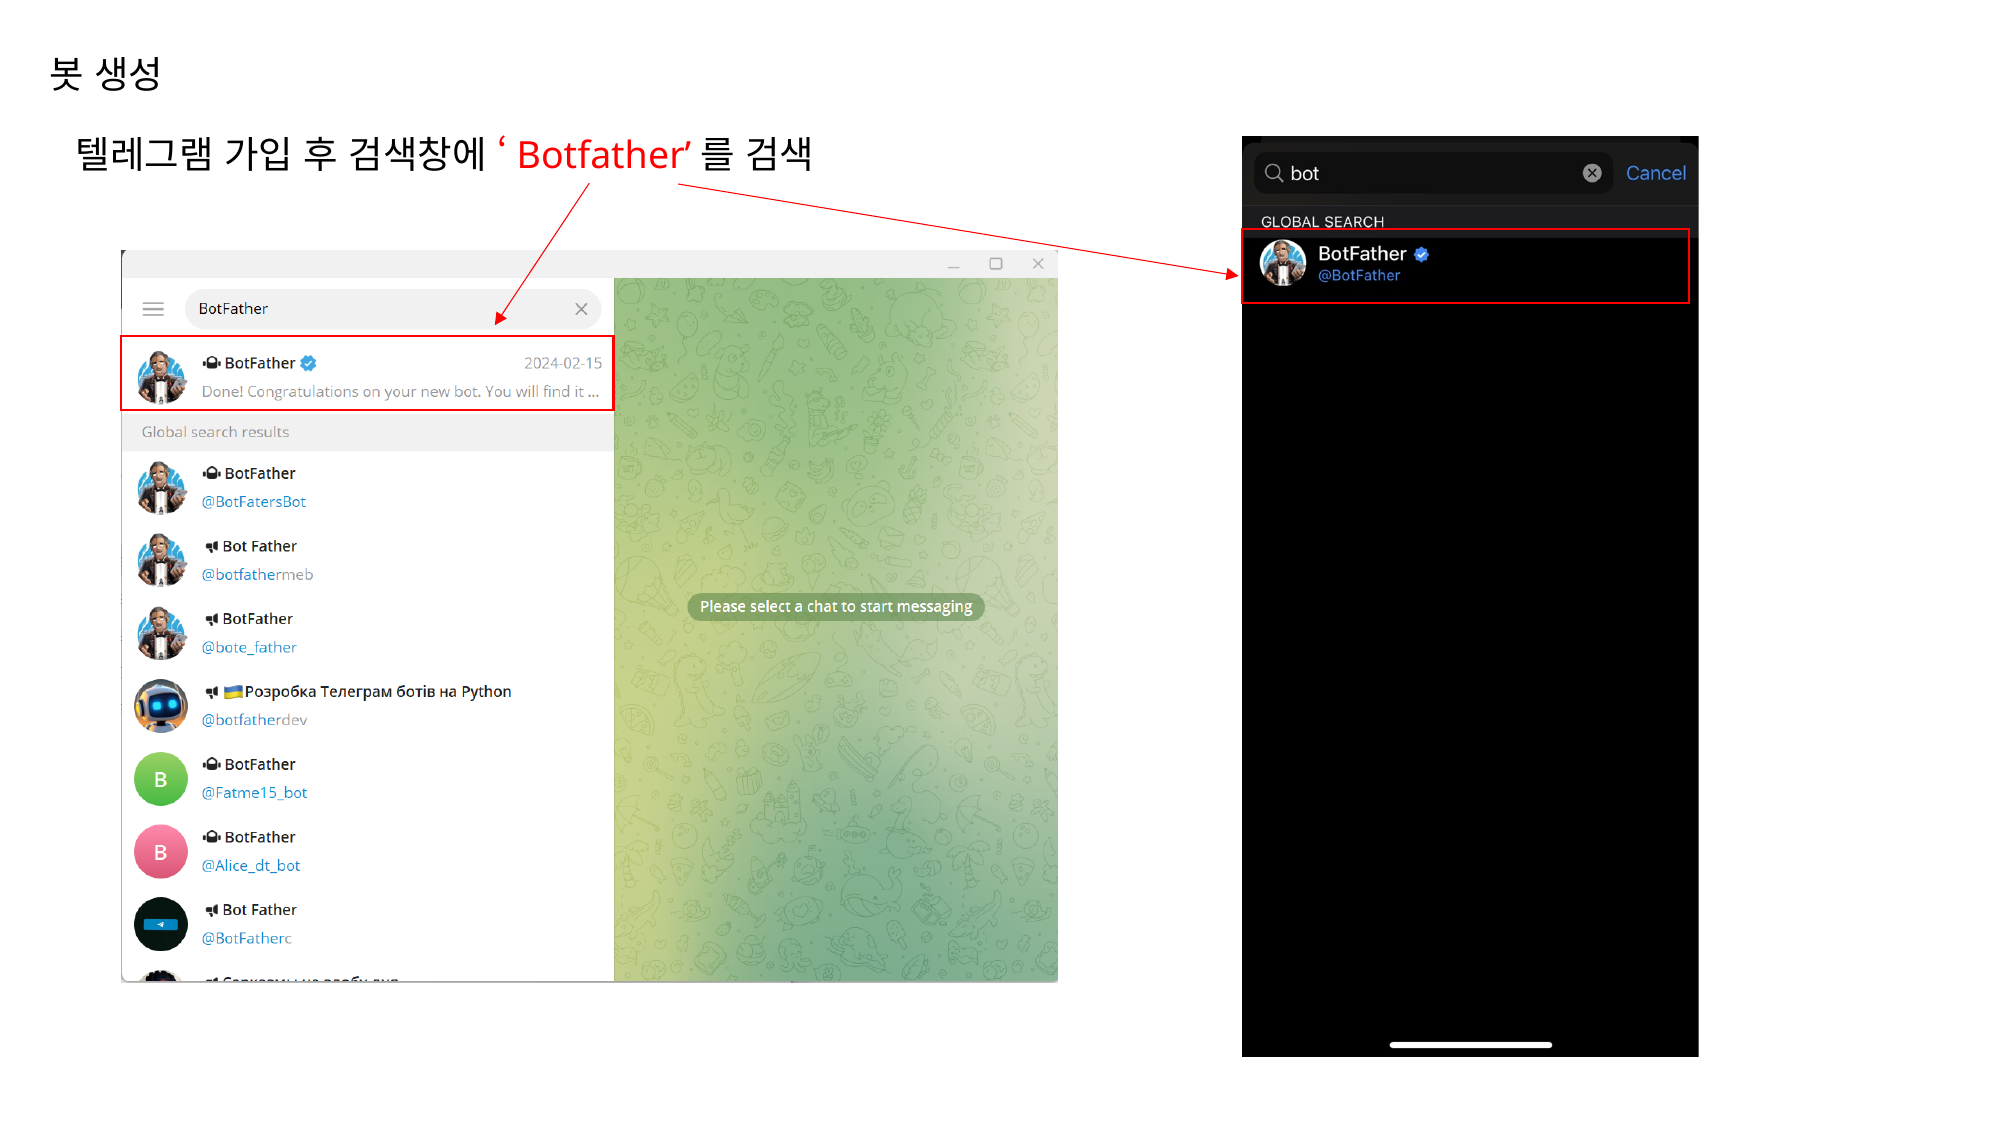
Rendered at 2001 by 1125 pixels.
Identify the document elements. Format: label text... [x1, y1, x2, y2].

picture [1242, 136, 1699, 1057]
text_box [494, 183, 590, 326]
text_box 봇 생성 [34, 43, 405, 104]
text_box 텔레그램 가입 후 검색창에 ‘Botfather’를 검색 [61, 123, 1118, 184]
picture [120, 250, 1058, 983]
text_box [678, 183, 1239, 276]
